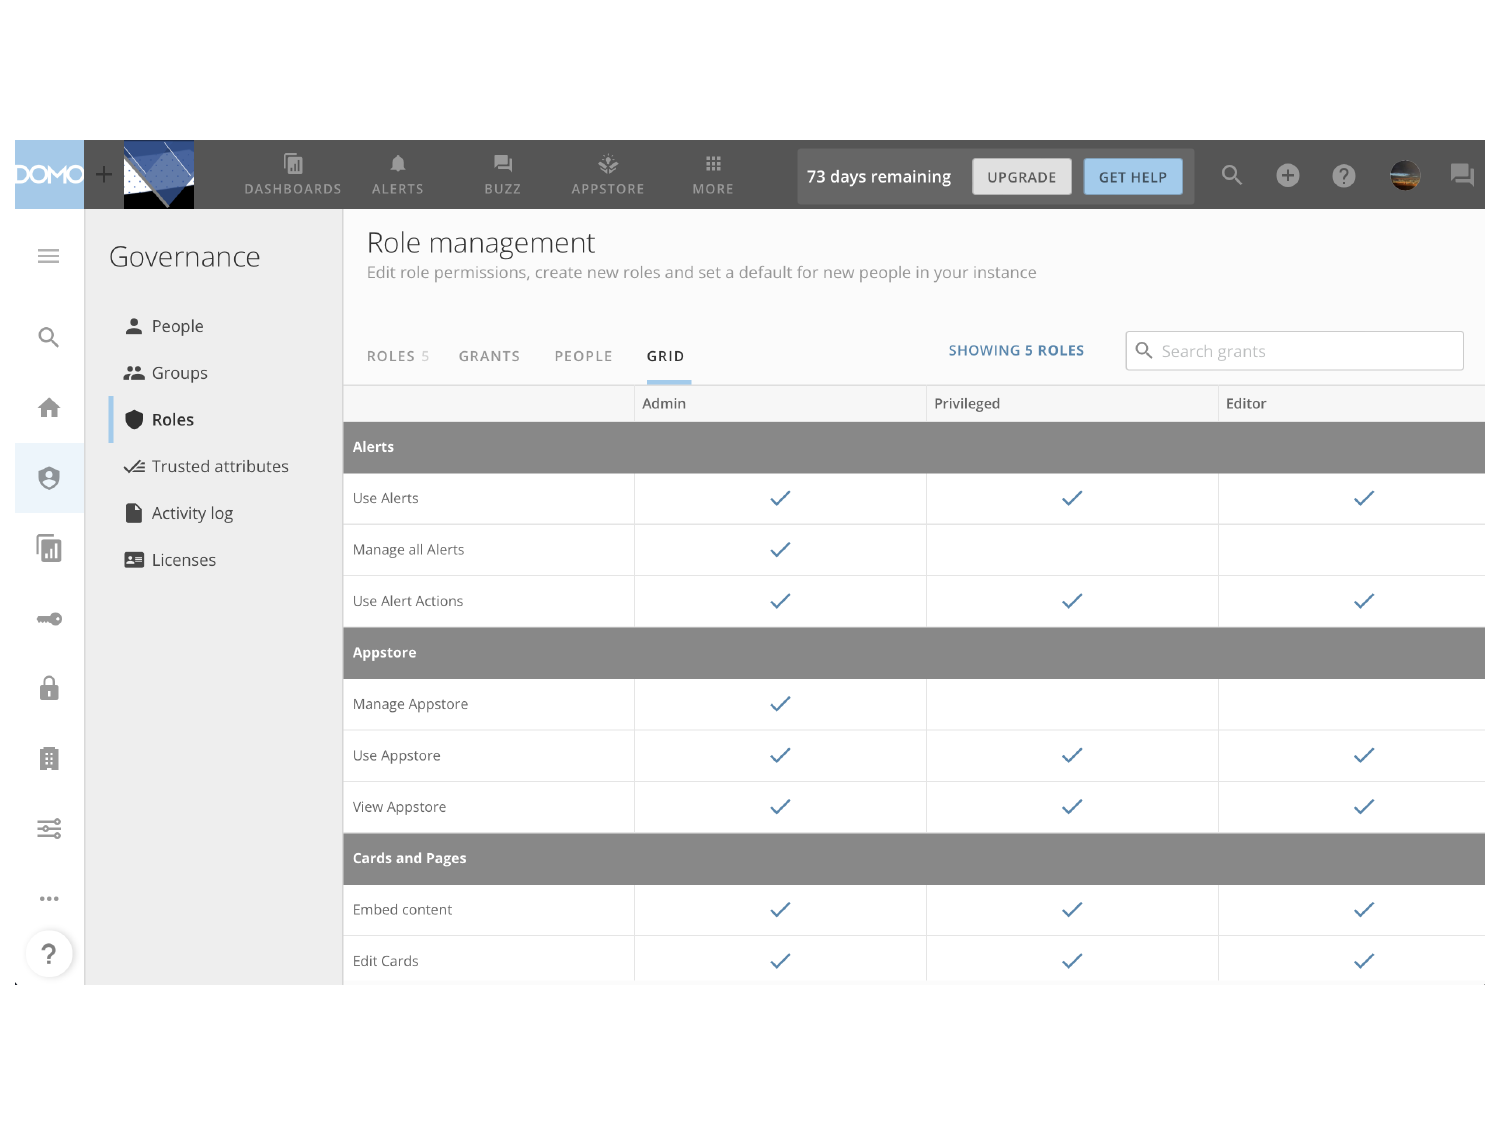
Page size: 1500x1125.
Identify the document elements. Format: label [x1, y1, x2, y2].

picture [15, 140, 1485, 985]
